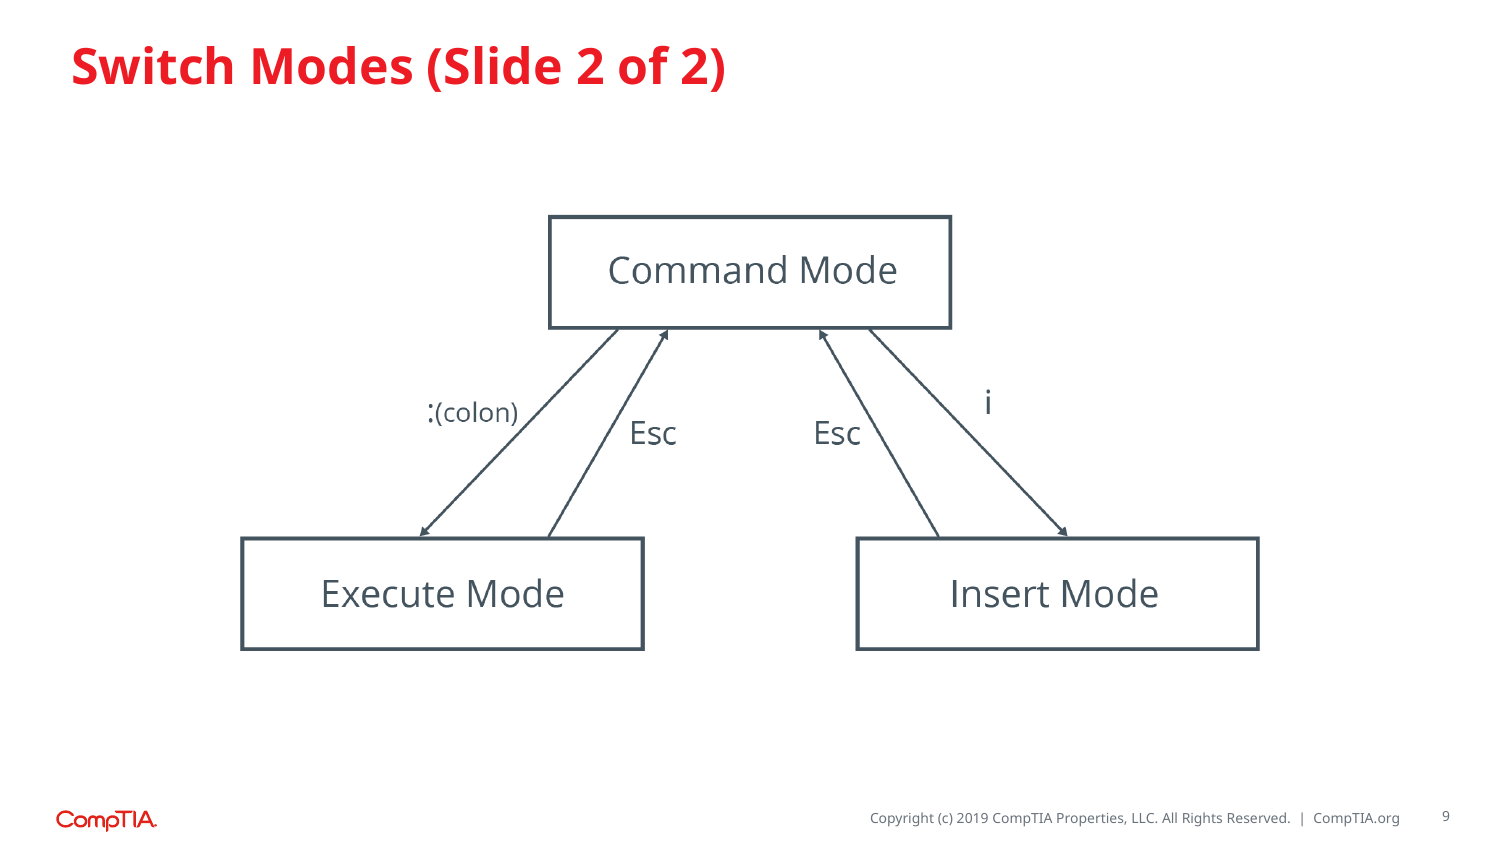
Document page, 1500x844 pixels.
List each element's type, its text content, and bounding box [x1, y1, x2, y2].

picture [239, 192, 1261, 652]
slide_number 9 [1407, 800, 1450, 835]
title Switch Modes (Slide 2 of 2) [56, 12, 1444, 117]
